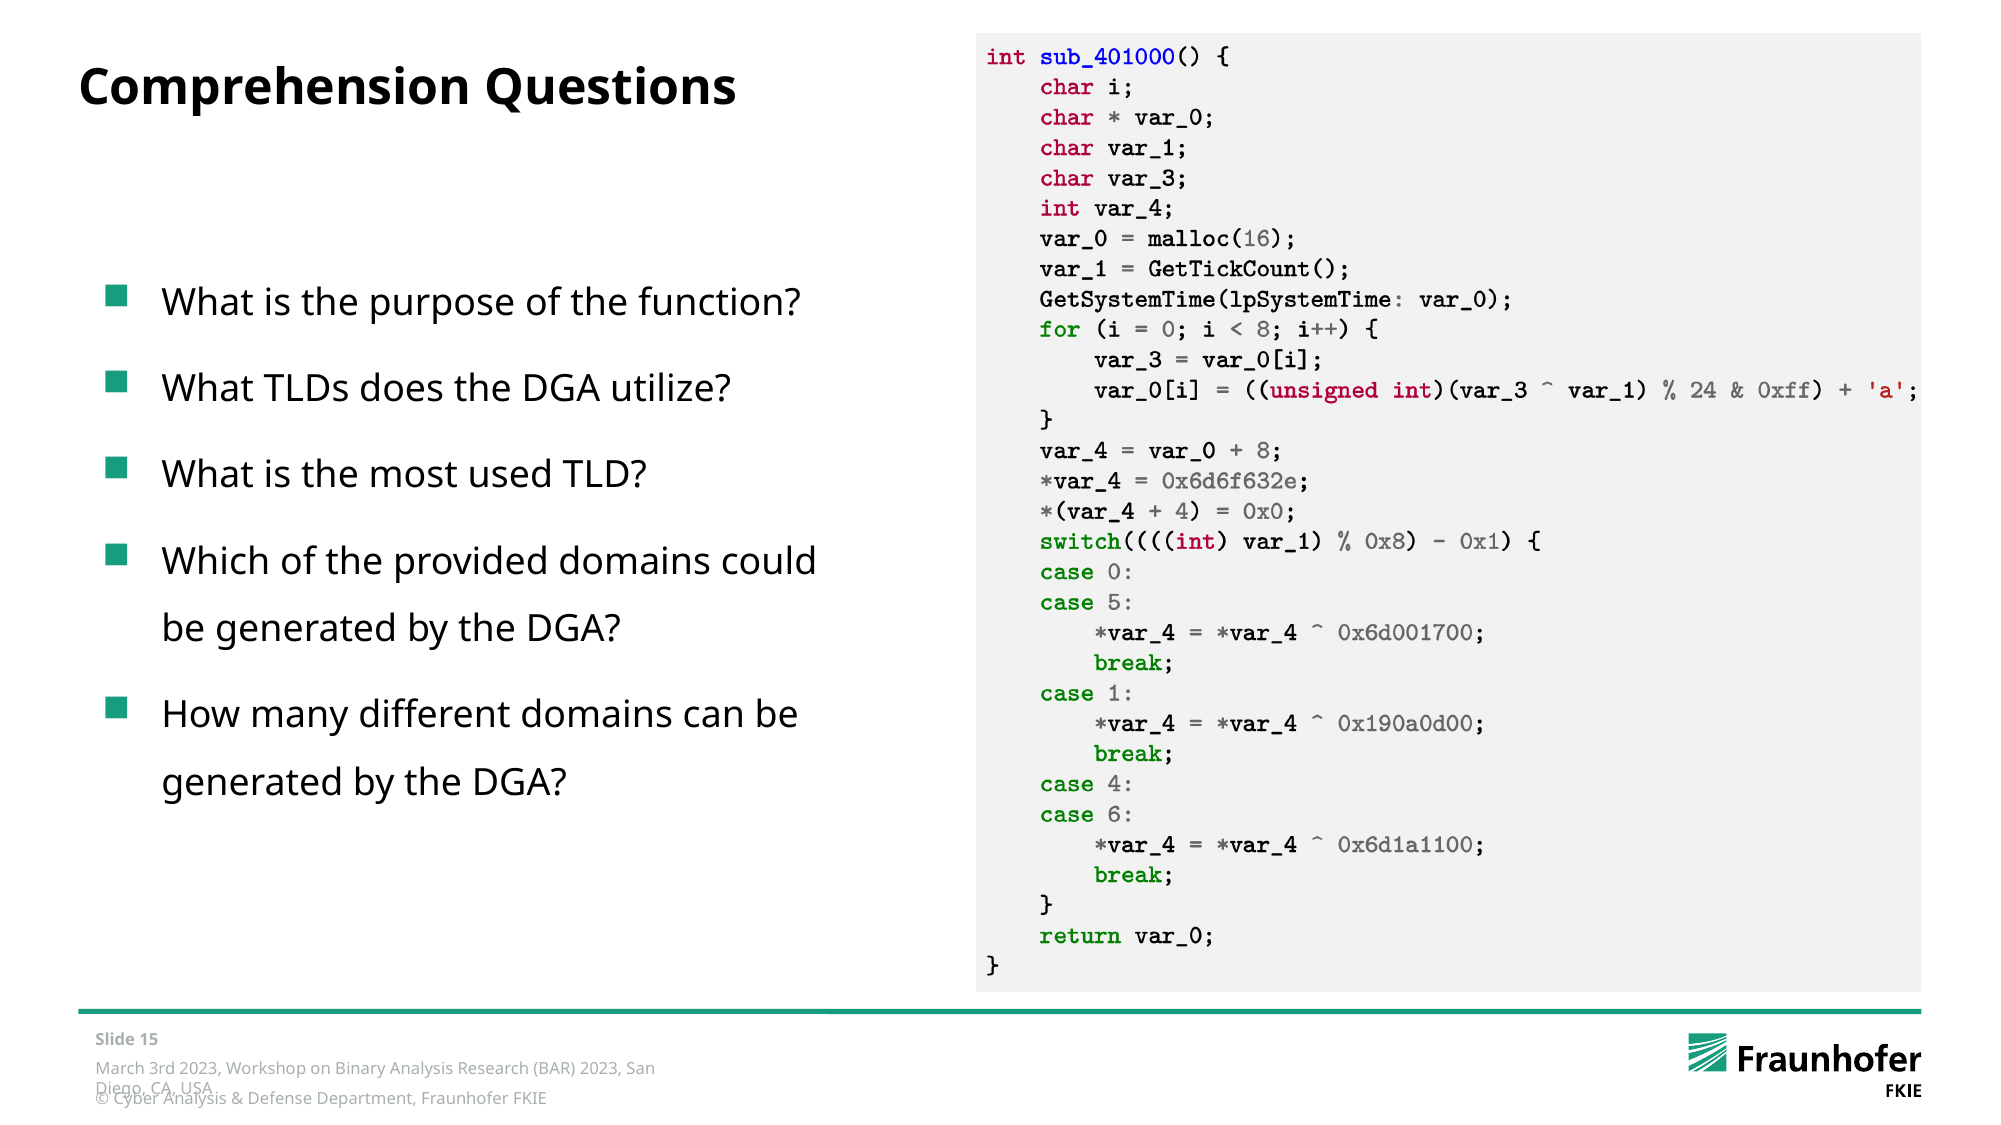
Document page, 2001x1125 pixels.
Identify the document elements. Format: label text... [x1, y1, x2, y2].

picture [976, 33, 1922, 992]
title Comprehension Questions [78, 54, 971, 116]
list What is the purpose of the function? What TLDs does the DGA utilize? What is the most used TLD? Which of the provided domains could be generated by the DGA? How many different domains can be generated by the DGA? [102, 255, 847, 911]
